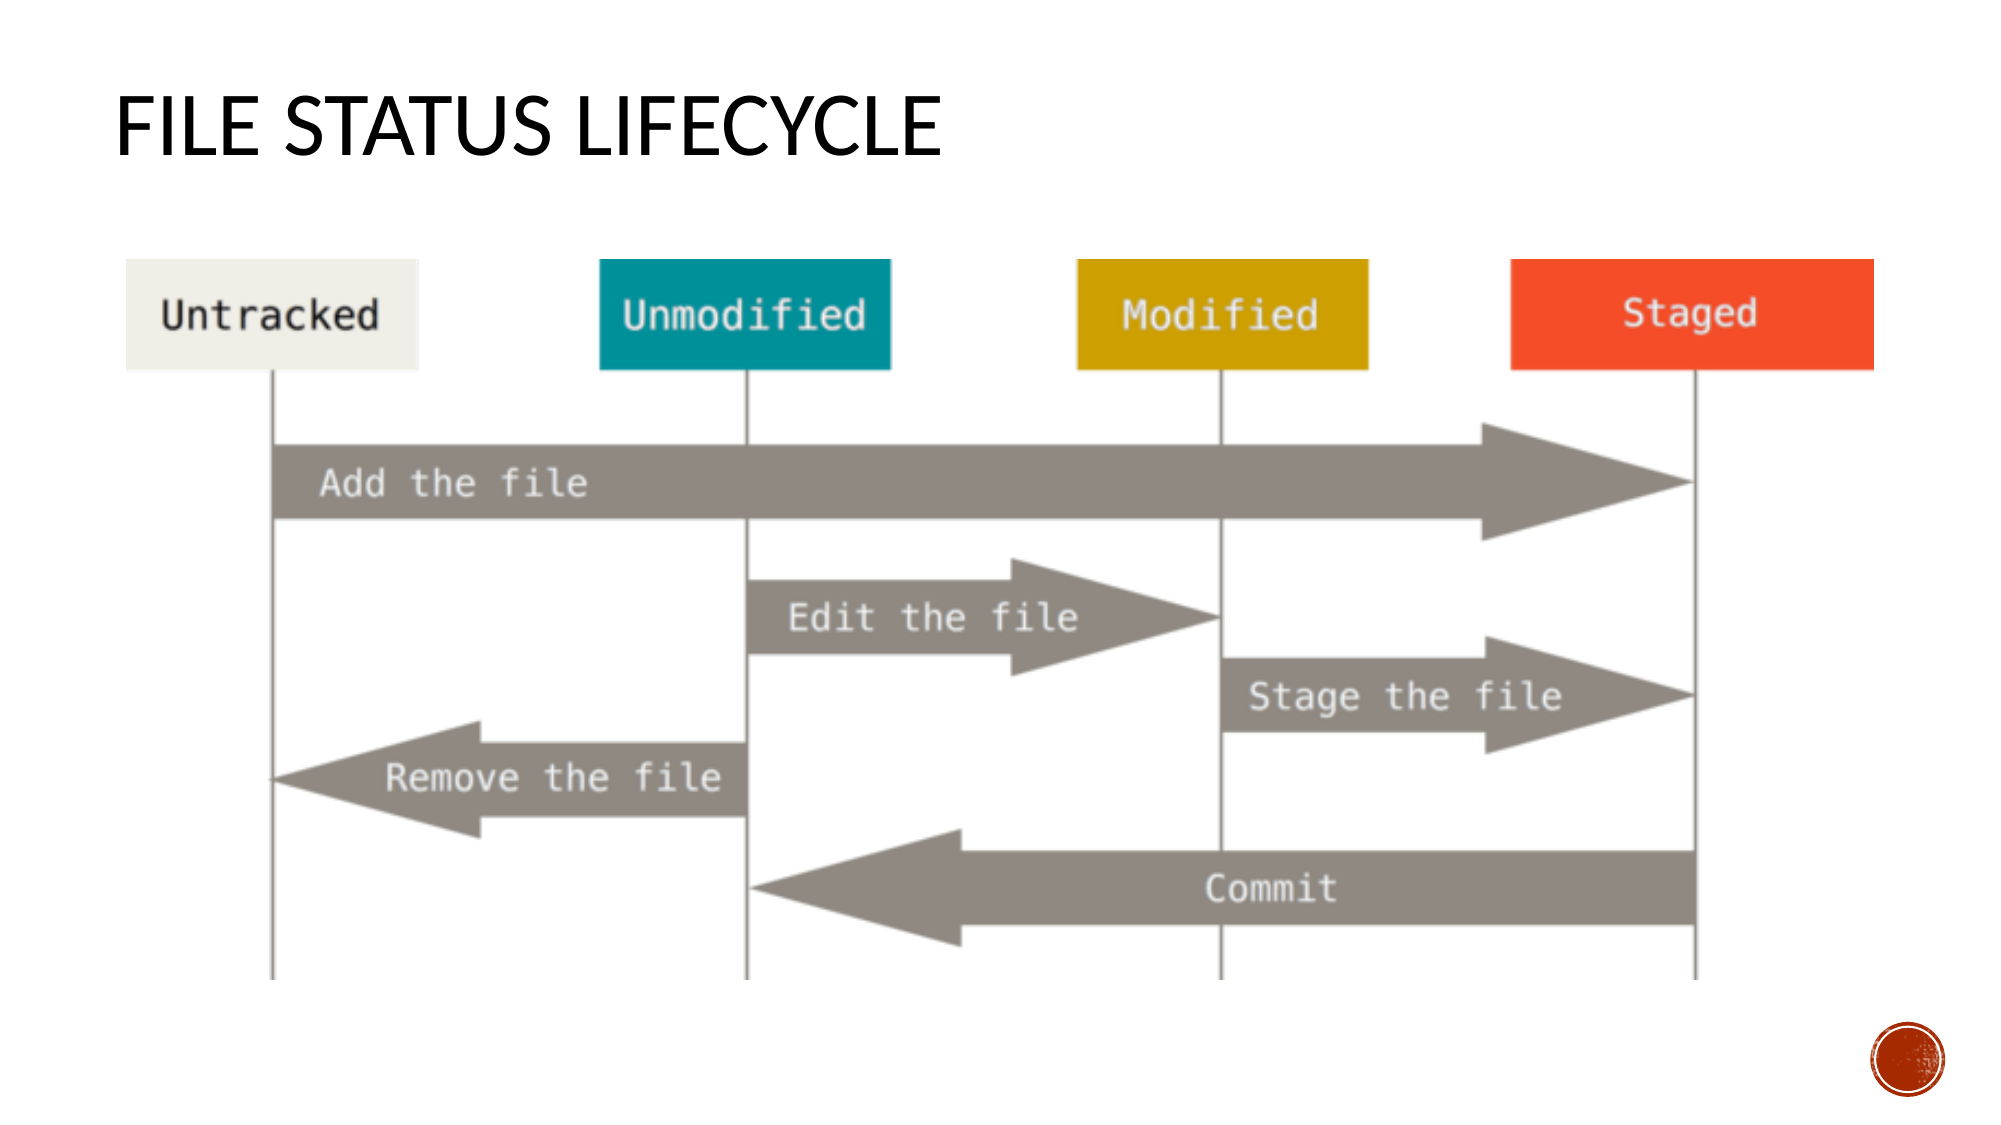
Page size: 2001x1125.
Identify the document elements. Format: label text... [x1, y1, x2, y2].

title File Status lifecycle [99, 41, 1905, 211]
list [128, 266, 1872, 979]
